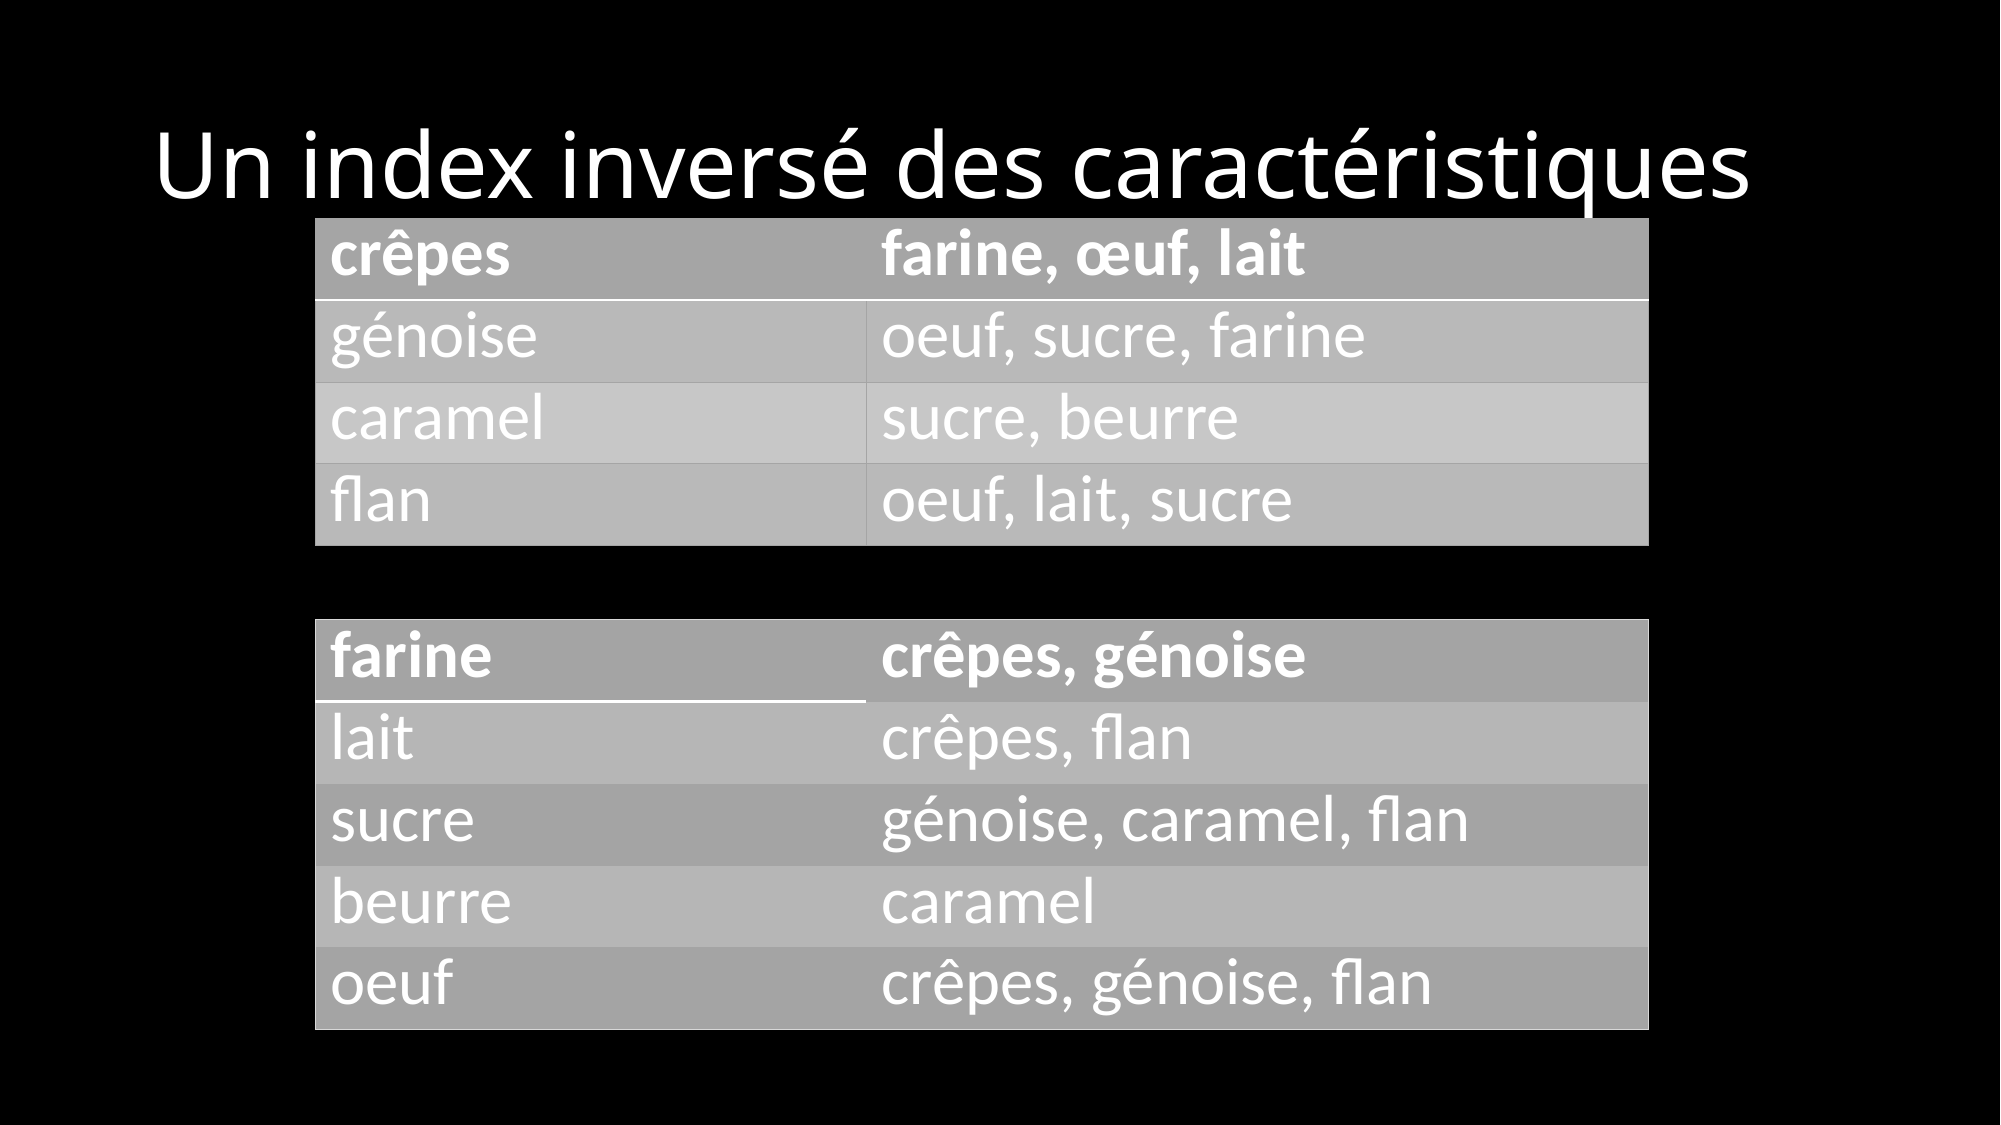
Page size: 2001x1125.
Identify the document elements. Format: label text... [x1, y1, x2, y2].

table_cell génoise [316, 301, 866, 382]
table_cell oeuf, sucre, farine [867, 301, 1648, 382]
table_cell sucre [316, 784, 866, 866]
table_cell crêpes, génoise, flan [866, 947, 1648, 1029]
table_cell beurre [316, 866, 866, 947]
title Un index inversé des caractéristiques [137, 59, 1863, 278]
table_cell lait [316, 703, 866, 784]
table_header crêpes [316, 219, 866, 299]
table_header crêpes, génoise [866, 620, 1648, 702]
table_cell crêpes, flan [866, 702, 1648, 784]
table_cell caramel [866, 866, 1648, 947]
table_header farine [316, 620, 866, 700]
table_cell oeuf [316, 947, 866, 1029]
table_cell caramel [316, 383, 866, 463]
table_cell génoise, caramel, flan [866, 784, 1648, 866]
table_header farine, œuf, lait [867, 219, 1648, 299]
table_cell sucre, beurre [867, 383, 1648, 463]
table_cell oeuf, lait, sucre [867, 464, 1648, 545]
table_cell flan [316, 464, 866, 545]
